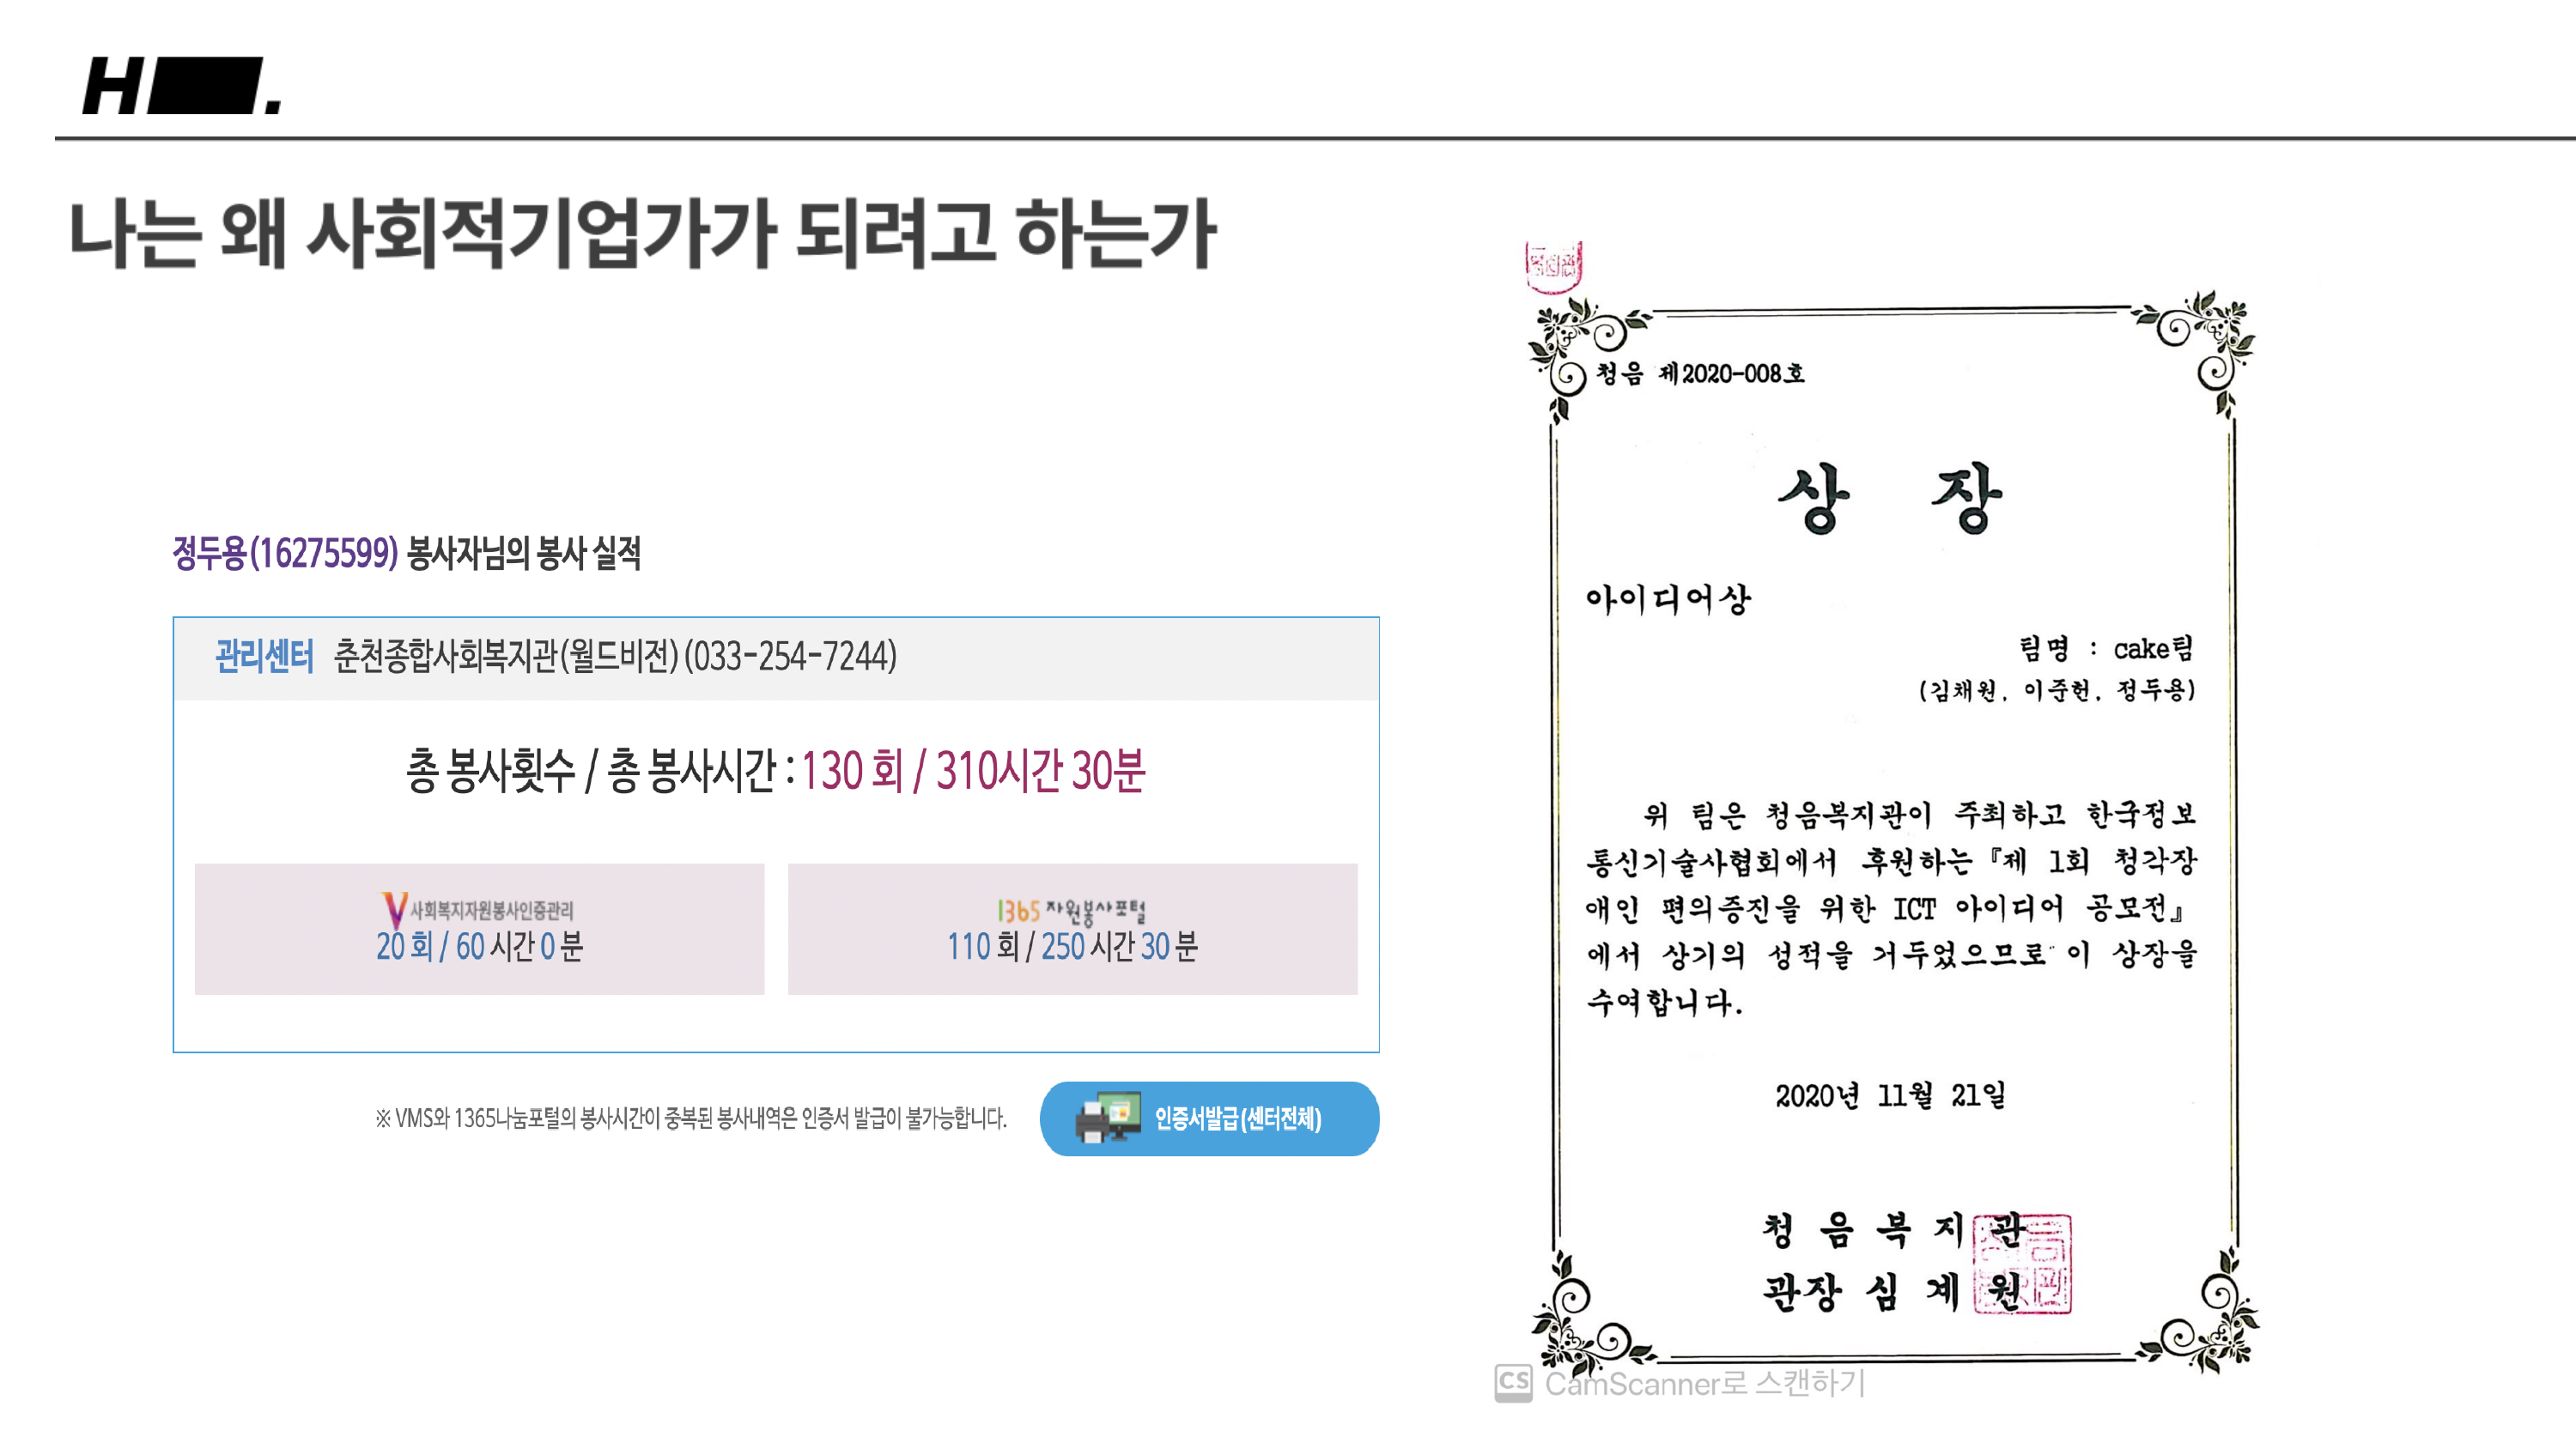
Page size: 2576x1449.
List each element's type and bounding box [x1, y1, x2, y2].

text_box [82, 57, 281, 115]
text_box [54, 136, 2576, 142]
picture [1459, 241, 2321, 1433]
picture [54, 163, 1255, 319]
picture [128, 483, 1409, 1191]
